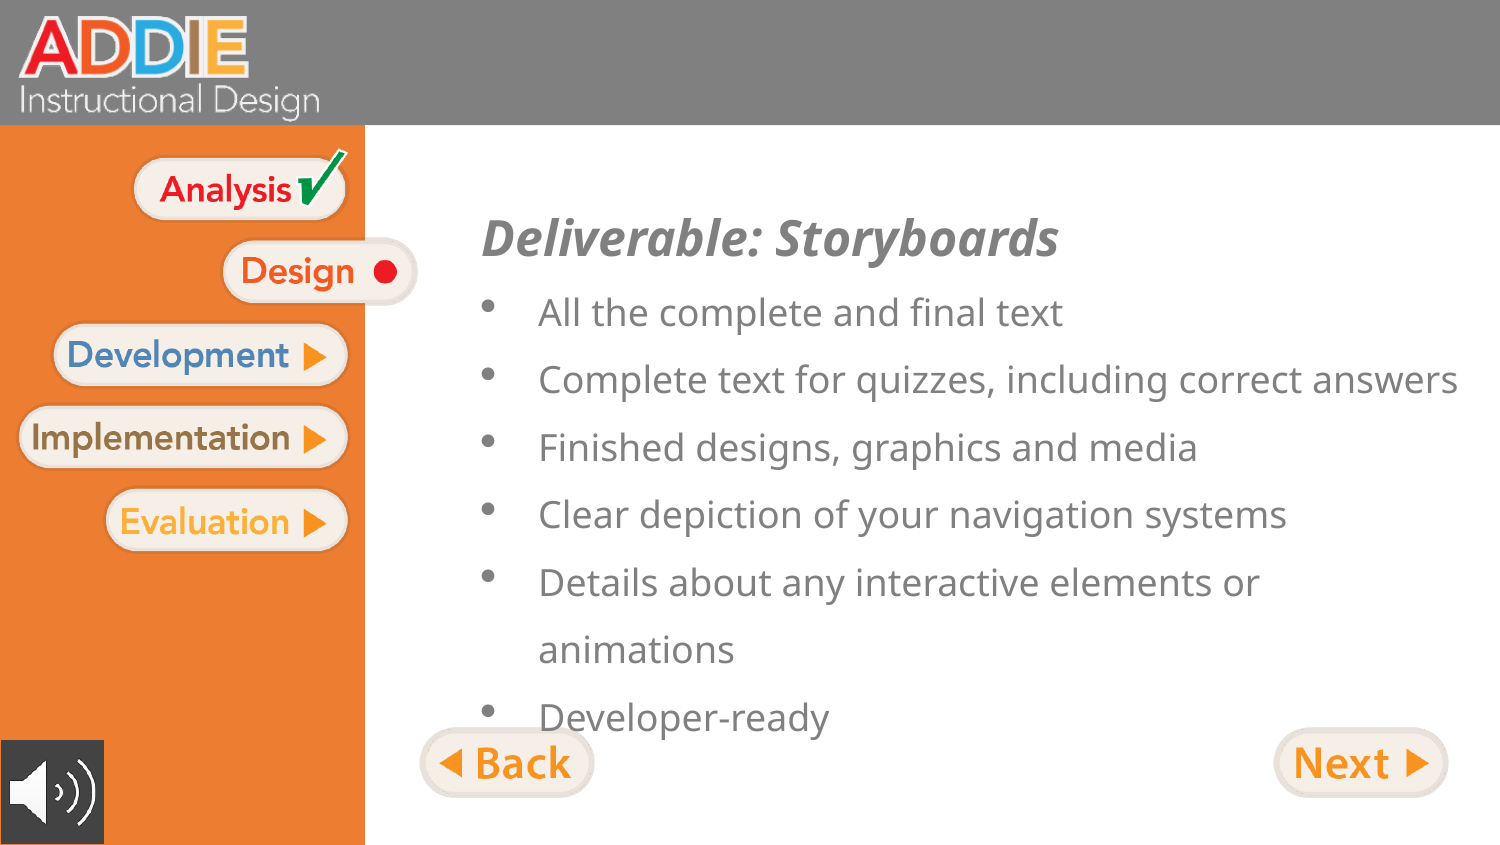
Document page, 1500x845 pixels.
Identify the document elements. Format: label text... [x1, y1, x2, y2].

picture [102, 485, 351, 554]
picture [419, 727, 595, 798]
picture [15, 402, 351, 471]
picture [129, 148, 350, 223]
text_box Deliverable: Storyboards All the complete and final text Complete text for quizzes, including correct answers Finished designs, graphics and media Clear depiction of your navigation systems Details about any interactive elements or animations Developer-ready [467, 168, 1476, 746]
text_box [0, 126, 366, 845]
picture [50, 320, 351, 389]
picture [1273, 727, 1449, 798]
picture [219, 237, 418, 306]
picture [17, 15, 321, 123]
picture [0, 739, 105, 845]
text_box [0, 0, 1500, 126]
